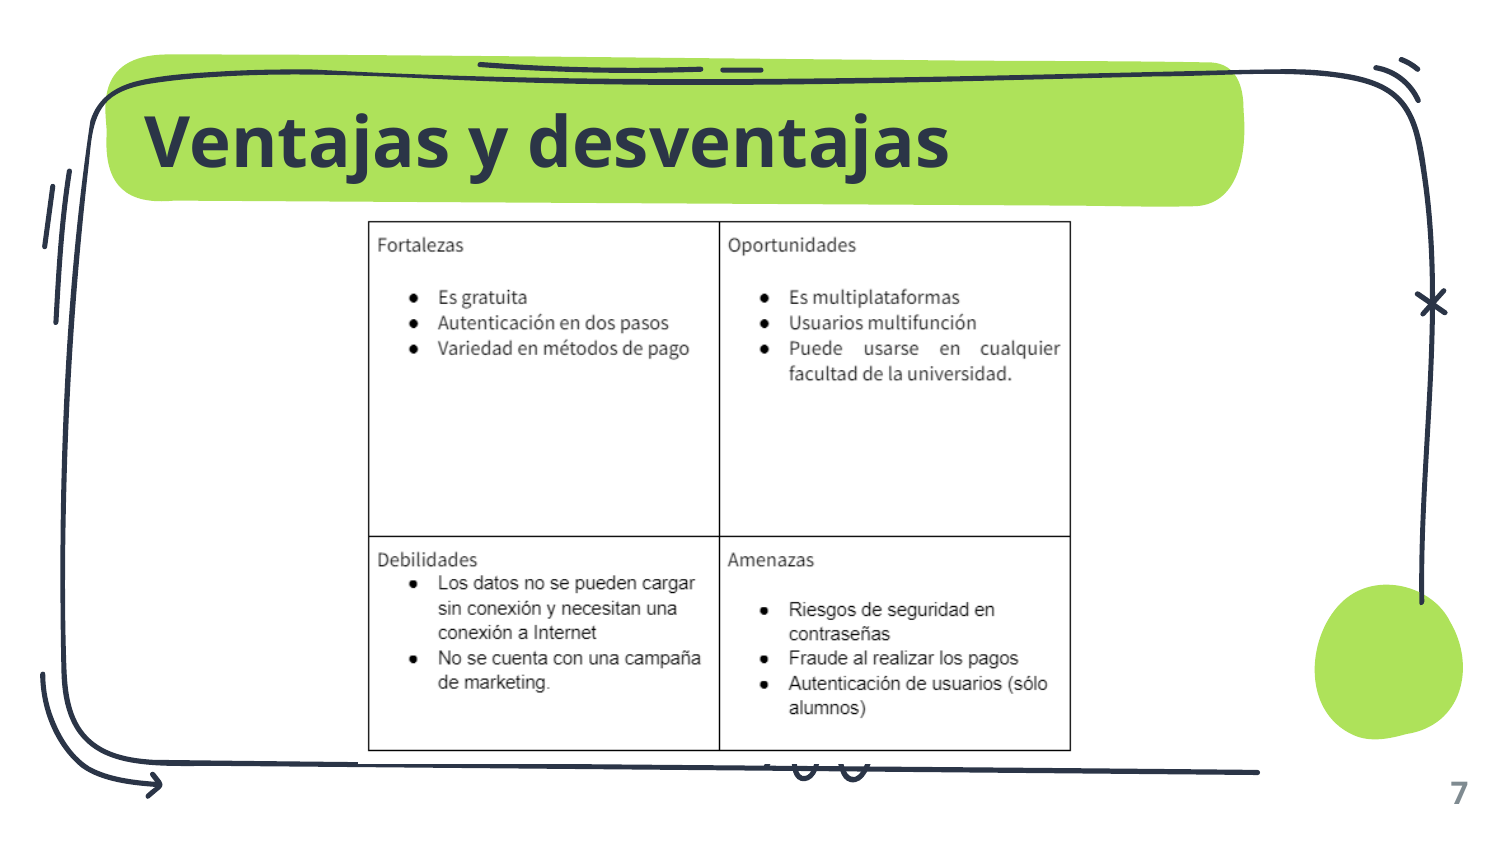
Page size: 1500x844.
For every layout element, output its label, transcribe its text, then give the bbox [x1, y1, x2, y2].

slide_number ‹#› [1378, 769, 1469, 820]
picture [358, 211, 1081, 764]
title Ventajas y desventajas [144, 112, 1200, 178]
